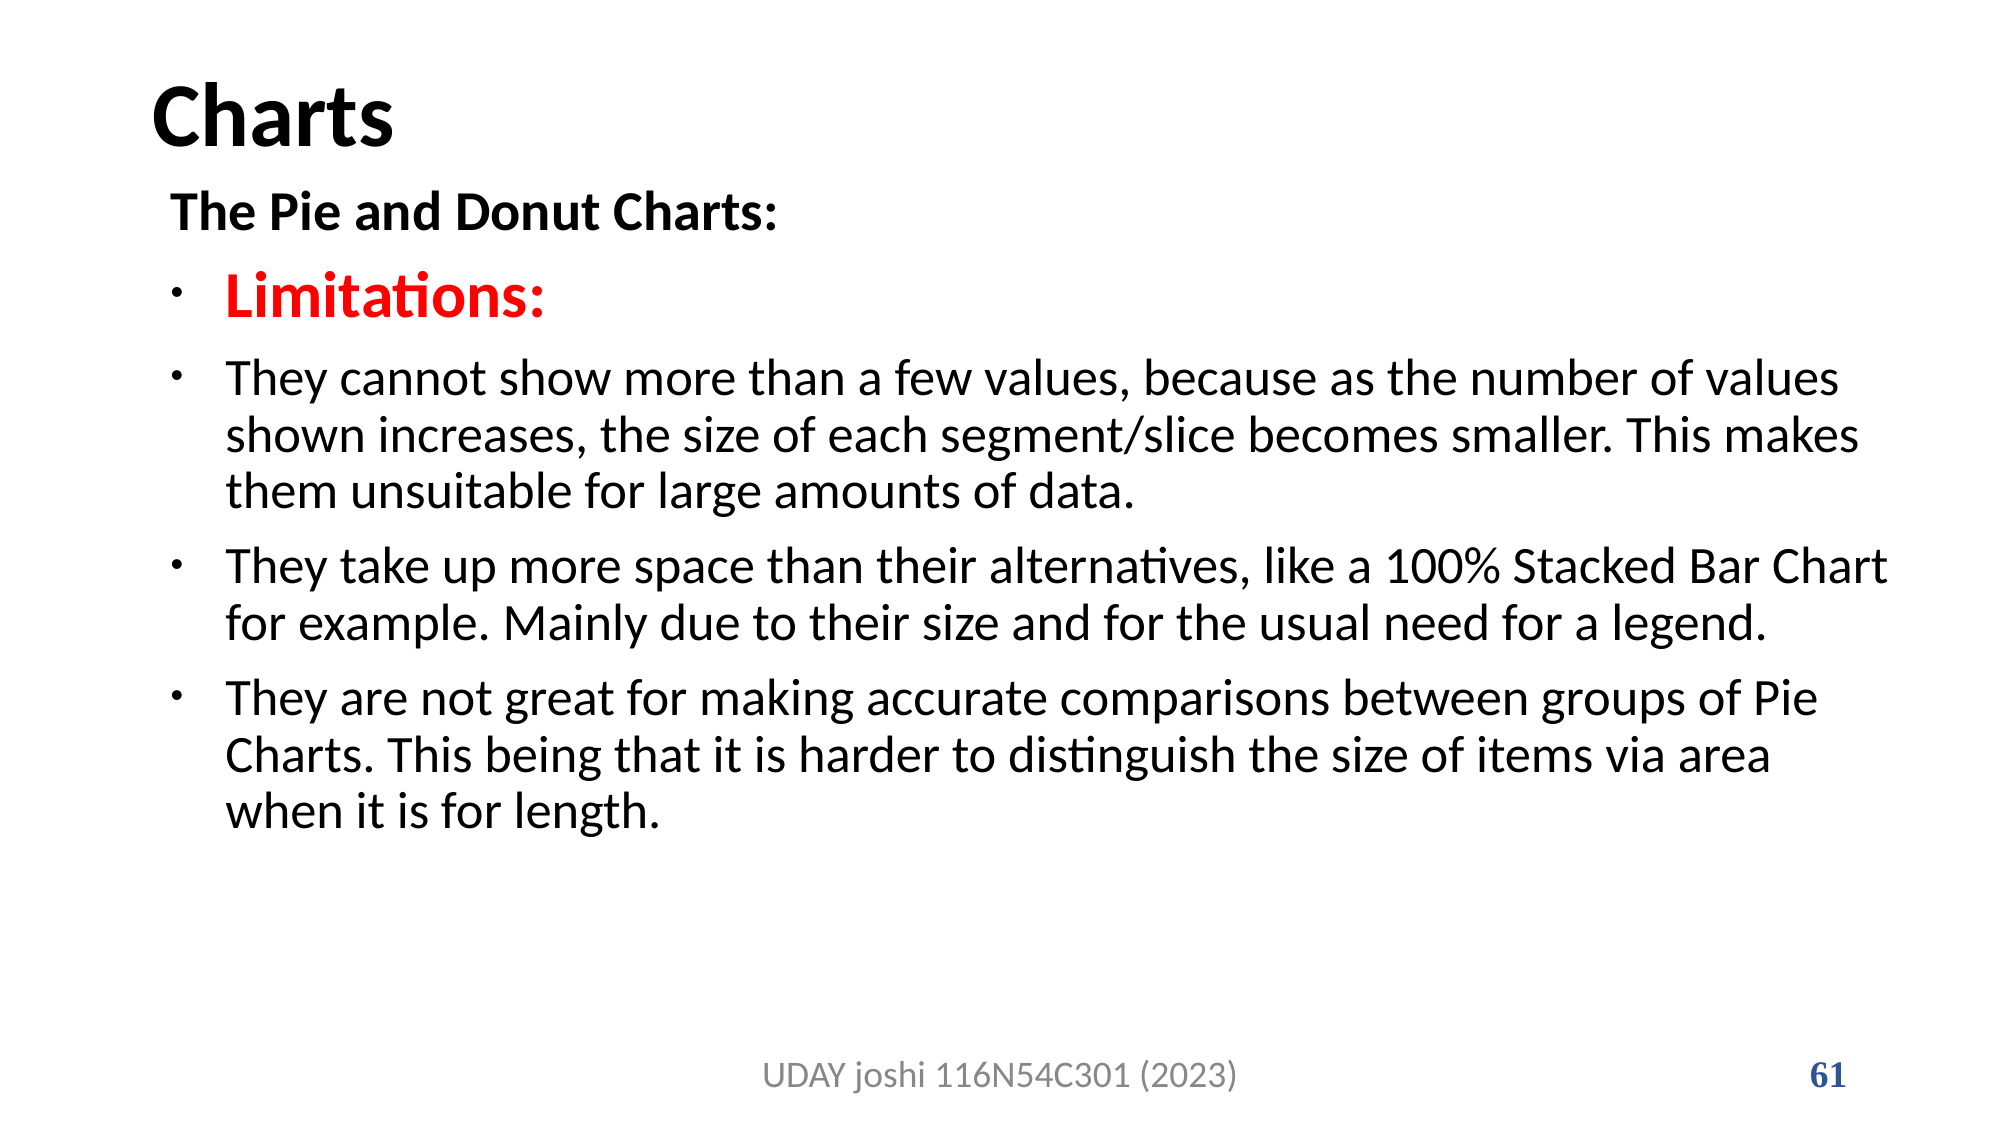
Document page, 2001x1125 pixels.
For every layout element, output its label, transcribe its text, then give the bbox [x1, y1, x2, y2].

list The Pie and Donut Charts: Limitations: They cannot show more than a few values, because as the number of values shown increases, the size of each segment/slice becomes smaller. This makes them unsuitable for large amounts of data. They take up more space than their alternatives, like a 100% Stacked Bar Chart for example. Mainly due to their size and for the usual need for a legend. They are not great for making accurate comparisons between groups of Pie Charts. This being that it is harder to distinguish the size of items via area when it is for length. [137, 173, 1911, 888]
title Charts [137, 59, 1863, 173]
slide_number 61 [1412, 1042, 1863, 1103]
footer UDAY joshi 116N54C301 (2023) [662, 1042, 1338, 1103]
